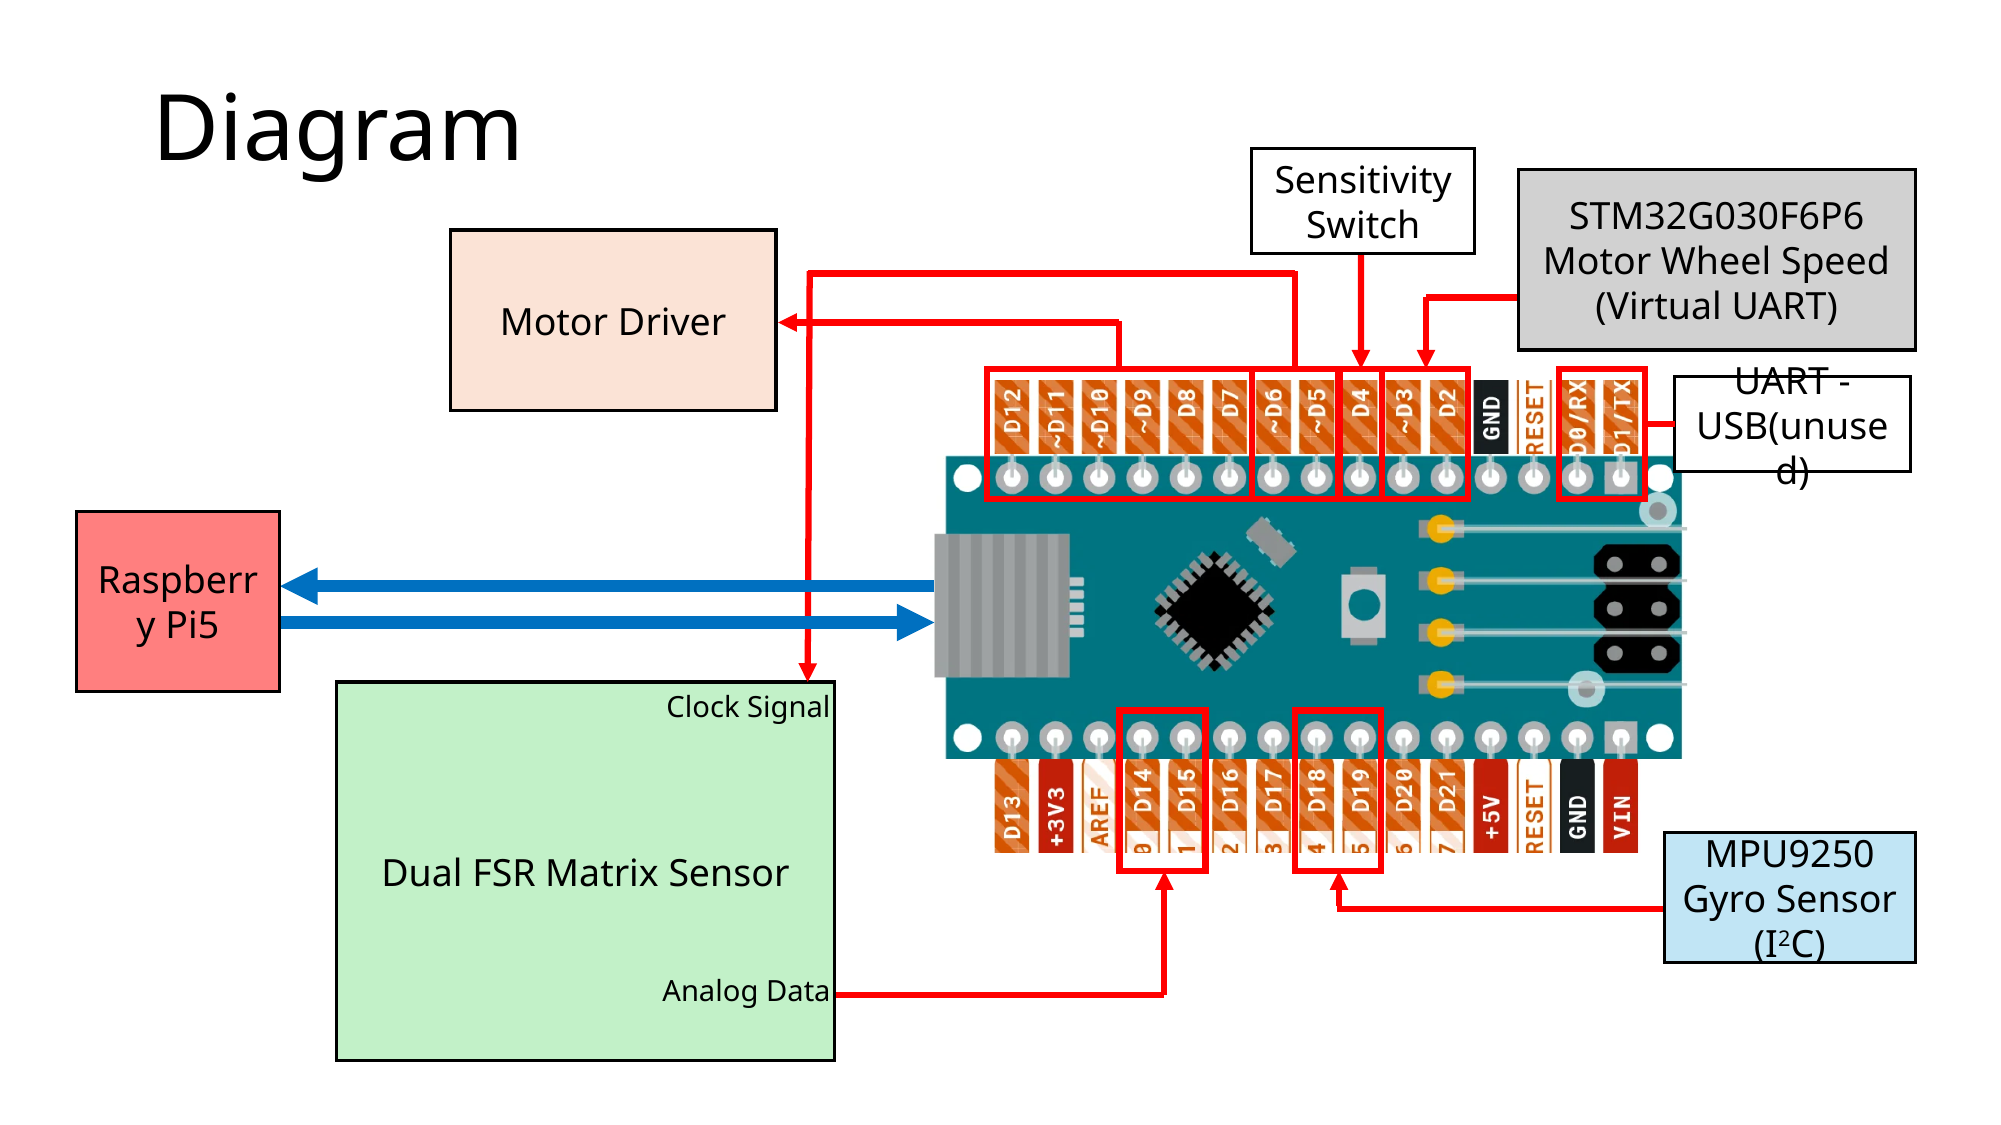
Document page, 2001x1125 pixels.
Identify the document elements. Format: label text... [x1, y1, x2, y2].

text_box [1293, 853, 1383, 873]
text_box [1250, 367, 1339, 379]
text_box Motor Driver [449, 228, 778, 412]
title Diagram [137, 22, 1863, 240]
text_box STM32G030F6P6 Motor Wheel Speed (Virtual UART) [1517, 168, 1917, 352]
text_box Sensitivity Switch [1250, 147, 1476, 255]
text_box Analog Data [647, 964, 846, 1015]
text_box [1380, 367, 1470, 379]
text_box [923, 379, 1688, 853]
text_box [807, 275, 811, 585]
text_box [807, 624, 811, 683]
text_box UART - USB(unused) [1673, 375, 1912, 473]
text_box MPU9250 Gyro Sensor (I2C) [1663, 831, 1917, 964]
text_box [1557, 367, 1647, 379]
text_box Clock Signal [651, 680, 846, 731]
text_box [1339, 367, 1380, 379]
text_box [1118, 853, 1207, 873]
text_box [807, 587, 811, 621]
text_box Dual FSR Matrix Sensor [335, 680, 836, 1062]
text_box [985, 367, 1250, 379]
text_box Raspberry Pi5 [75, 510, 281, 693]
